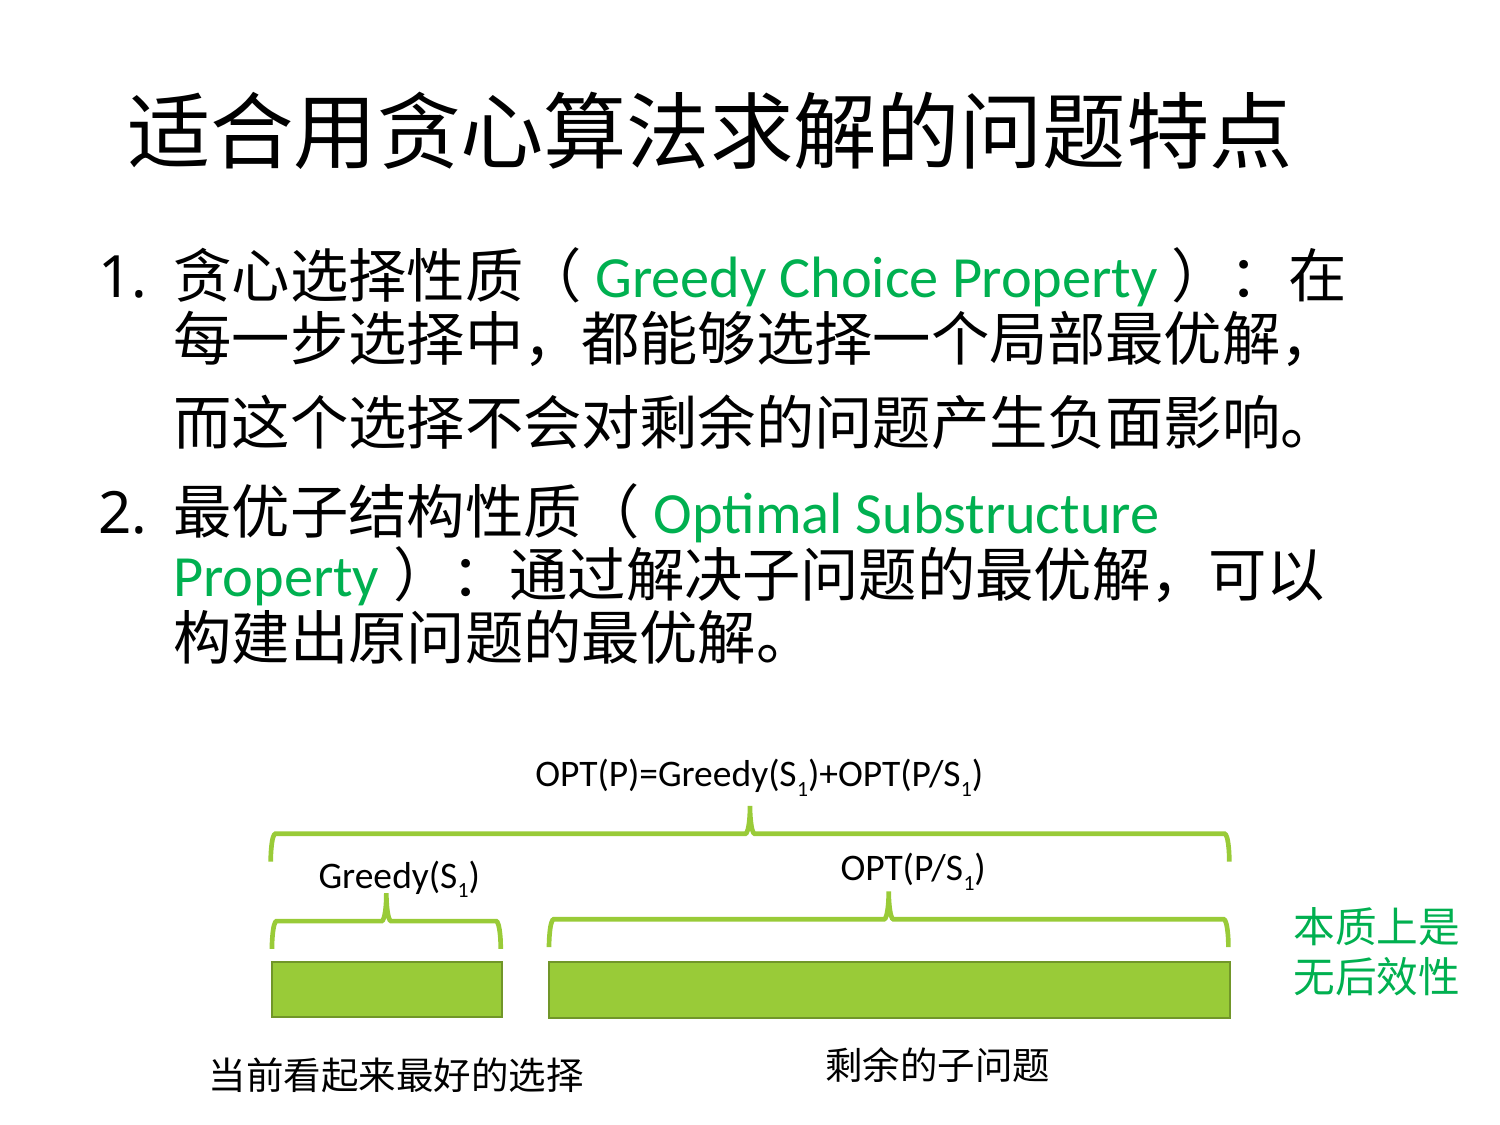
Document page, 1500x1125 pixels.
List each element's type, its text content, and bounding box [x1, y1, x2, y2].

text_box OPT(P)=Greedy(S1)+OPT(P/S1) [520, 741, 999, 808]
text_box [271, 961, 503, 1018]
list 贪心选择性质（Greedy Choice Property）：在每一步选择中，都能够选择一个局部最优解，而这个选择不会对剩余的问题产生负面影响。 最优子结构性质（Optimal Substructure Property）：通过解决子问题的最优解，可以构建出原问题的最优解。 [83, 239, 1378, 954]
text_box 剩余的子问题 [810, 1034, 1066, 1095]
text_box [270, 808, 1230, 862]
text_box [271, 893, 502, 949]
text_box Greedy(S1) [303, 843, 495, 910]
title 适合用贪心算法求解的问题特点 [112, 27, 1407, 245]
text_box 本质上是无后效性 [1278, 893, 1482, 1008]
text_box [548, 902, 1229, 948]
text_box 当前看起来最好的选择 [194, 1044, 599, 1105]
text_box [548, 961, 1231, 1019]
text_box OPT(P/S1) [825, 835, 1001, 902]
